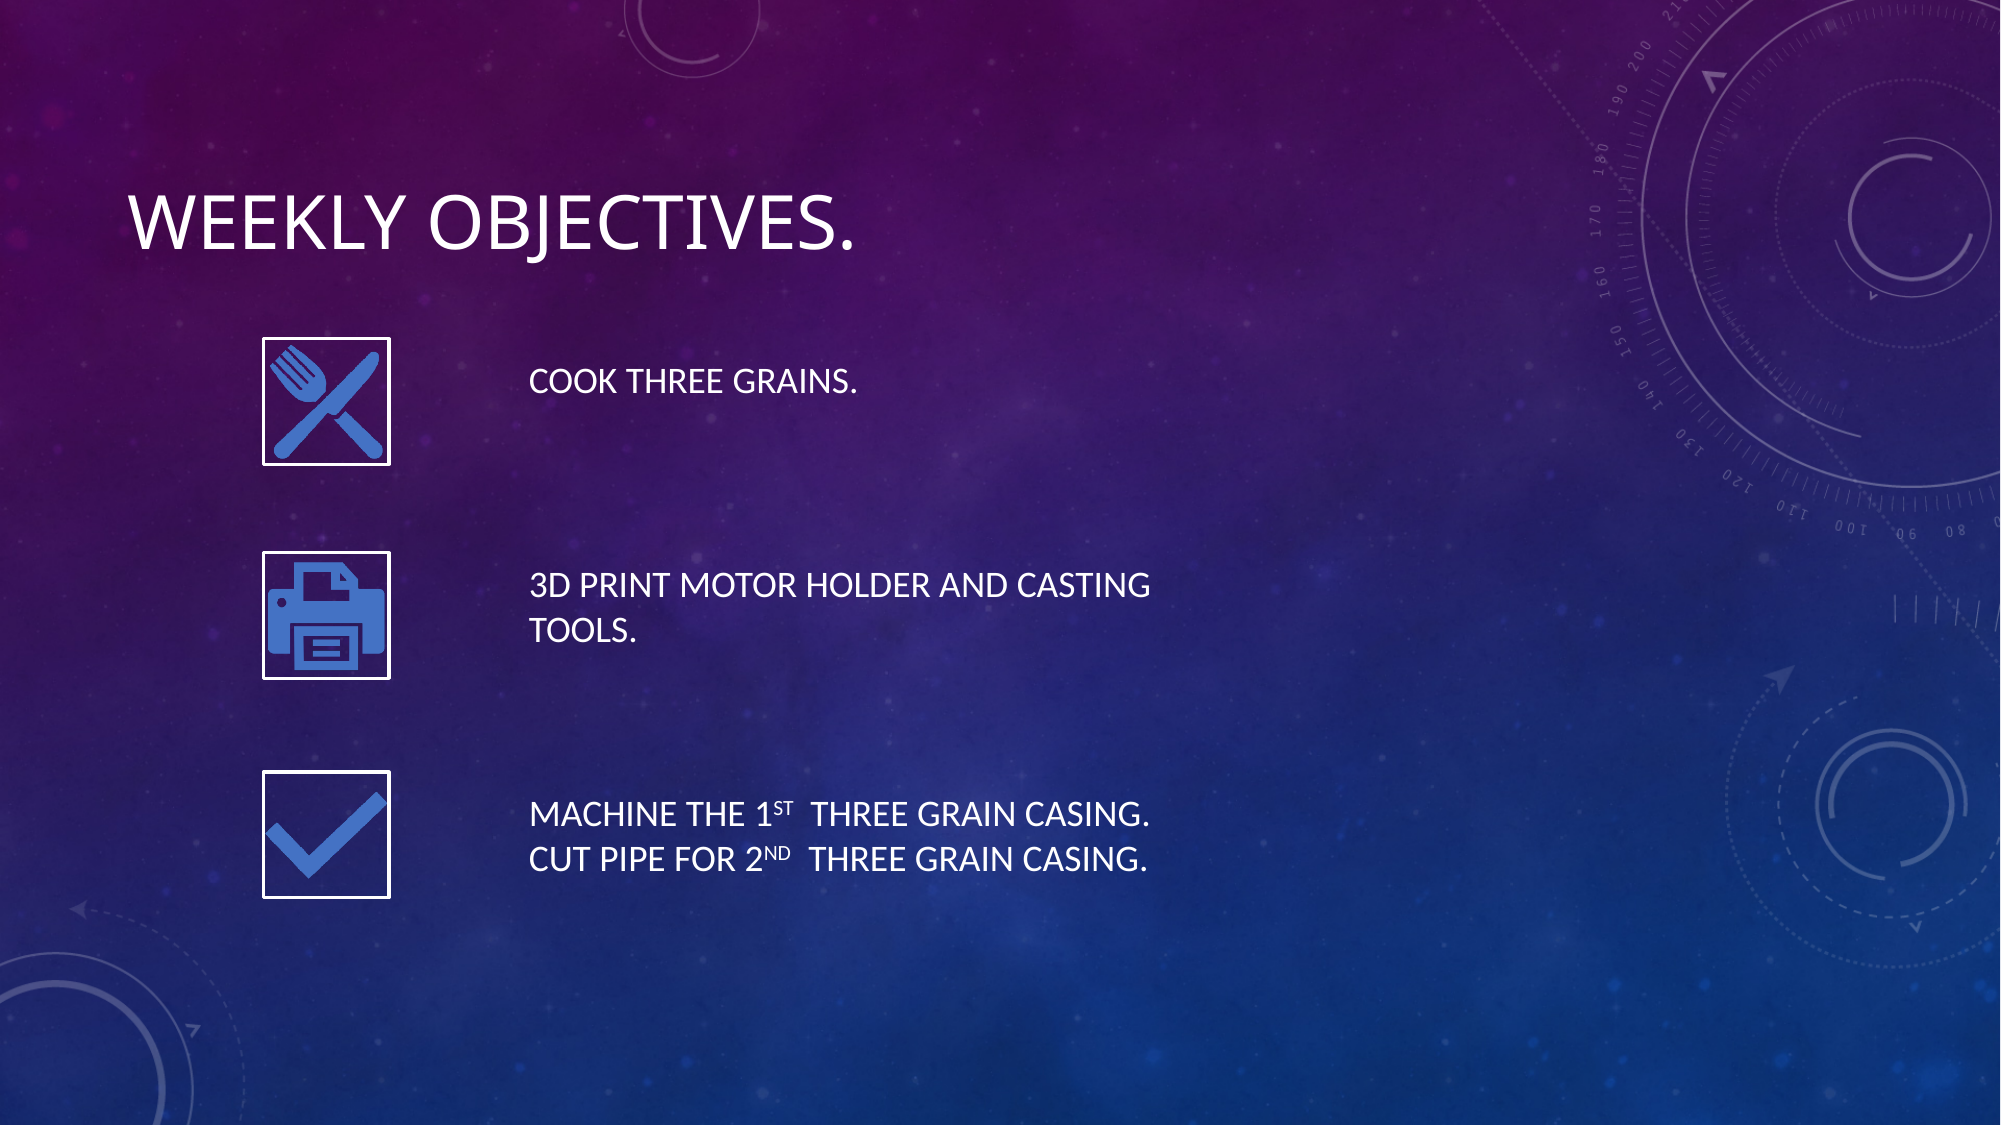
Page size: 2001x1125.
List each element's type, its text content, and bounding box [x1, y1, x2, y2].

title WEEKLY OBJECTIVES. [112, 99, 1775, 339]
text_box [262, 337, 391, 466]
text_box 3D PRINT MOTOR HOLDER AND CASTING TOOLS. [514, 552, 1176, 658]
picture [0, 0, 2001, 1125]
text_box [262, 551, 391, 680]
text_box COOK THREE GRAINS. [514, 348, 1110, 454]
text_box [262, 770, 391, 899]
text_box MACHINE THE 1ST THREE GRAIN CASING. CUT PIPE FOR 2ND THREE GRAIN CASING. [514, 781, 1351, 887]
